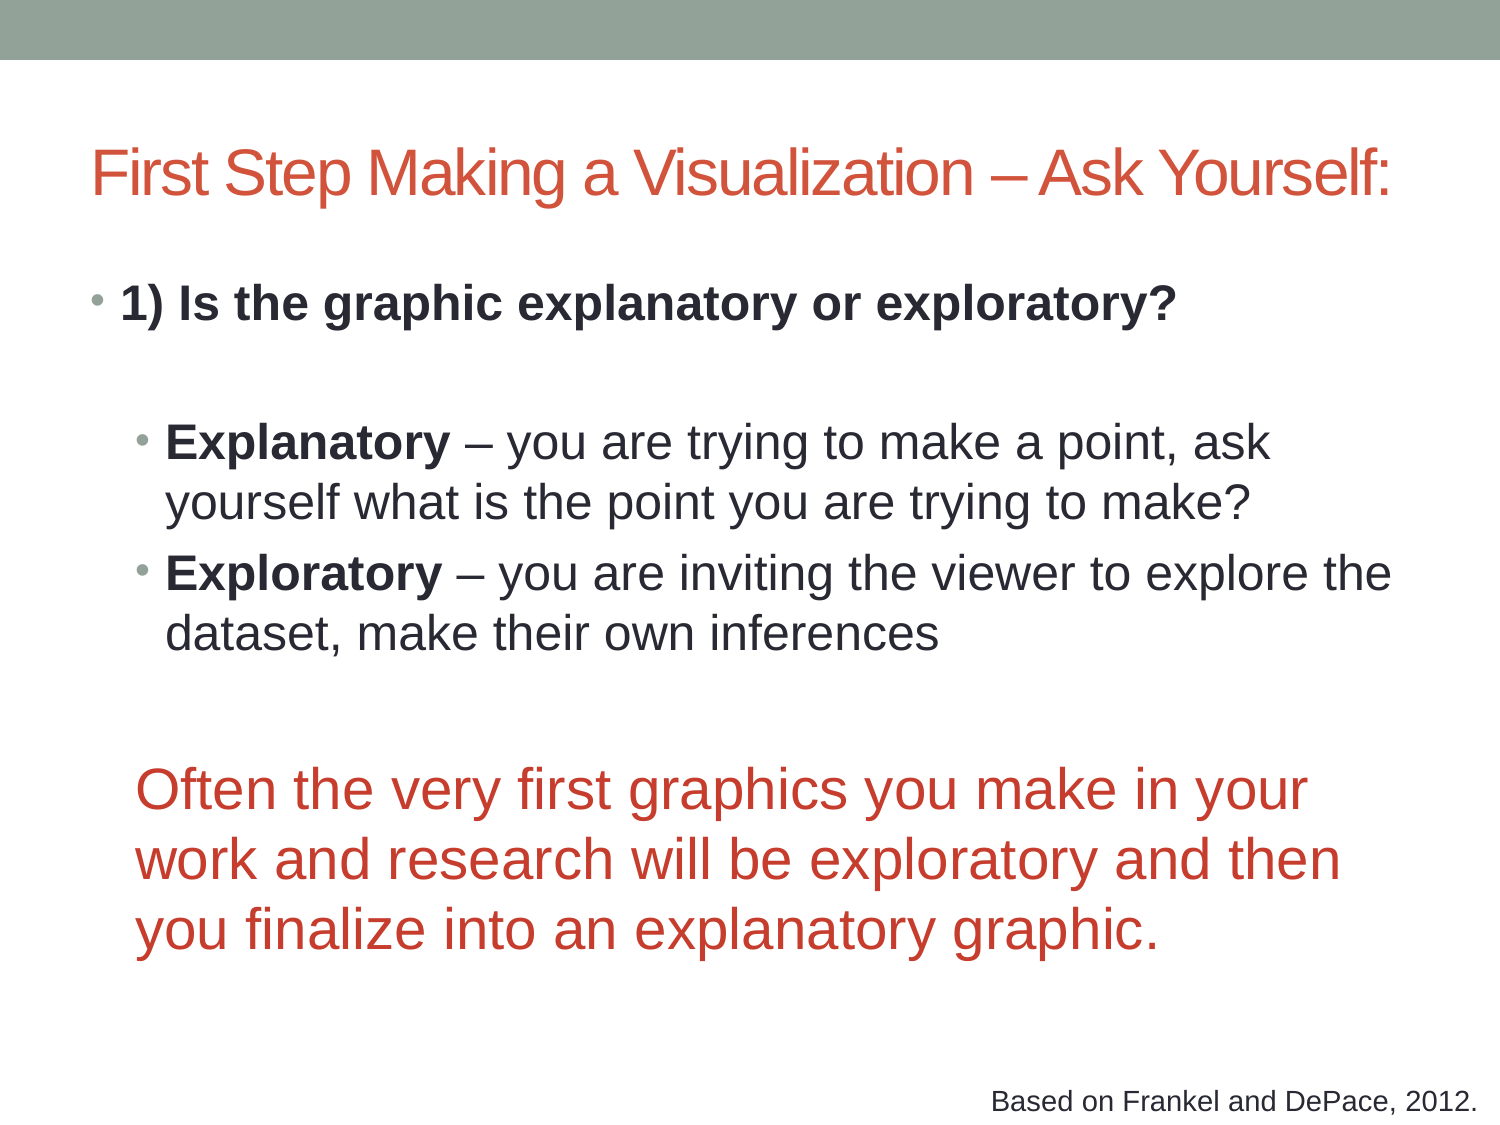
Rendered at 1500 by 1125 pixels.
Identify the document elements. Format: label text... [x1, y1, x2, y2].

text_box Based on Frankel and DePace, 2012. [976, 1074, 1500, 1125]
list 1) Is the graphic explanatory or exploratory? Explanatory – you are trying to make a point, ask yourself what is the point you are trying to make? Exploratory – you are inviting the viewer to explore the dataset, make their own inferences Often the very first graphics you make in your work and research will be exploratory and then you finalize into an explanatory graphic. [75, 262, 1425, 1063]
title First Step Making a Visualization – Ask Yourself: [75, 87, 1425, 250]
